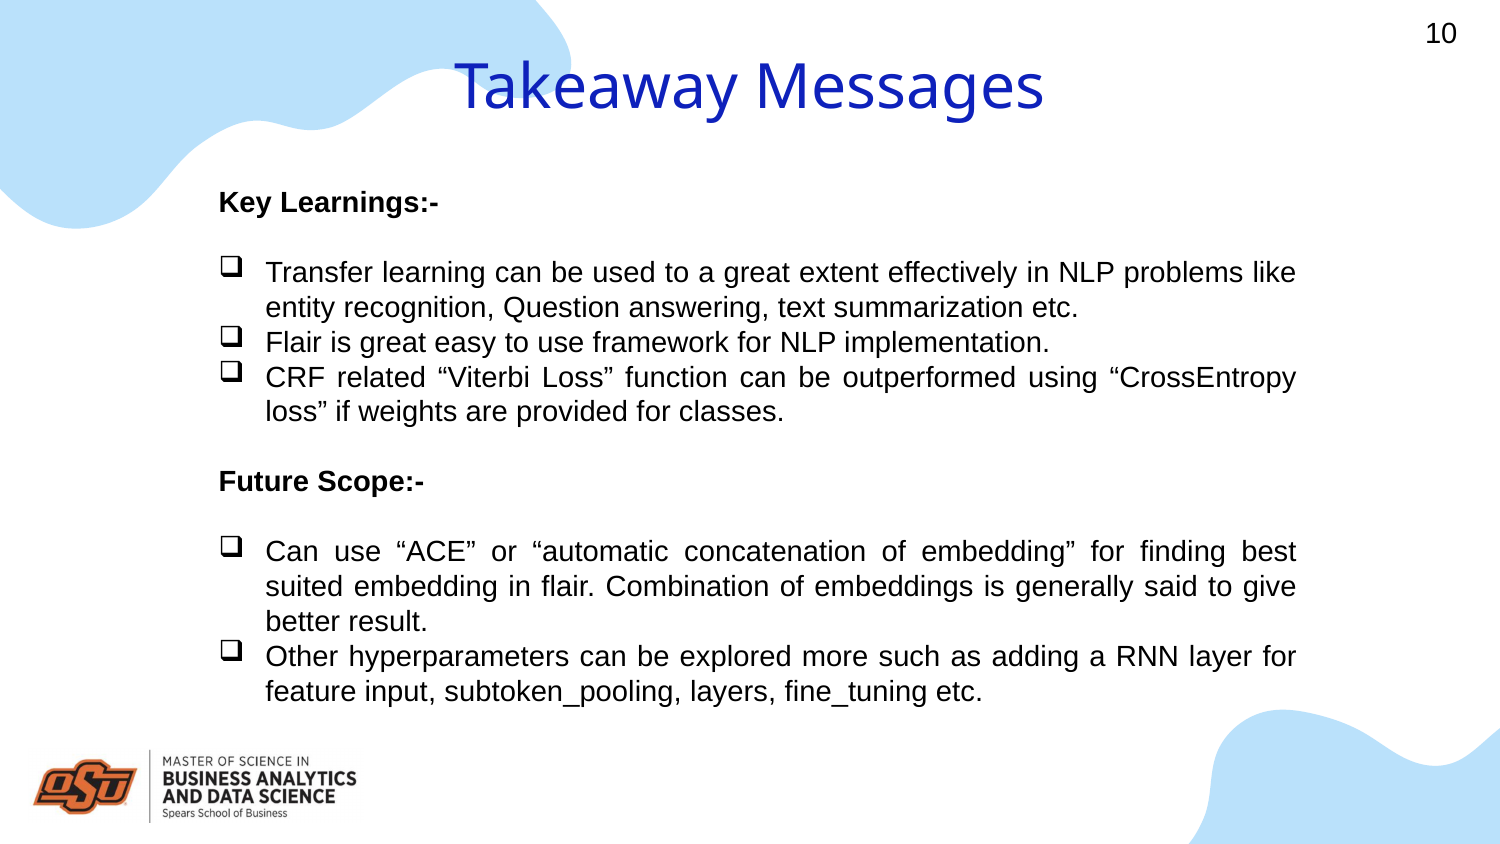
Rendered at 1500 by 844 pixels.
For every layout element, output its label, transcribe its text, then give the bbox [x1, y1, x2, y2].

title Takeaway Messages [75, 30, 1425, 111]
picture [28, 748, 364, 824]
text_box Key Learnings:- Transfer learning can be used to a great extent effectively in NLP problems like entity recognition, Question answering, text summarization etc. Flair is great easy to use framework for NLP implementation. CRF related “Viterbi Loss” function can be outperformed using “CrossEntropy loss” if weights are provided for classes. Future Scope:- Can use “ACE” or “automatic concatenation of embedding” for finding best suited embedding in flair. Combination of embeddings is generally said to give better result. Other hyperparameters can be explored more such as adding a RNN layer for feature input, subtoken_pooling, layers, fine_tuning etc. [203, 175, 1314, 715]
